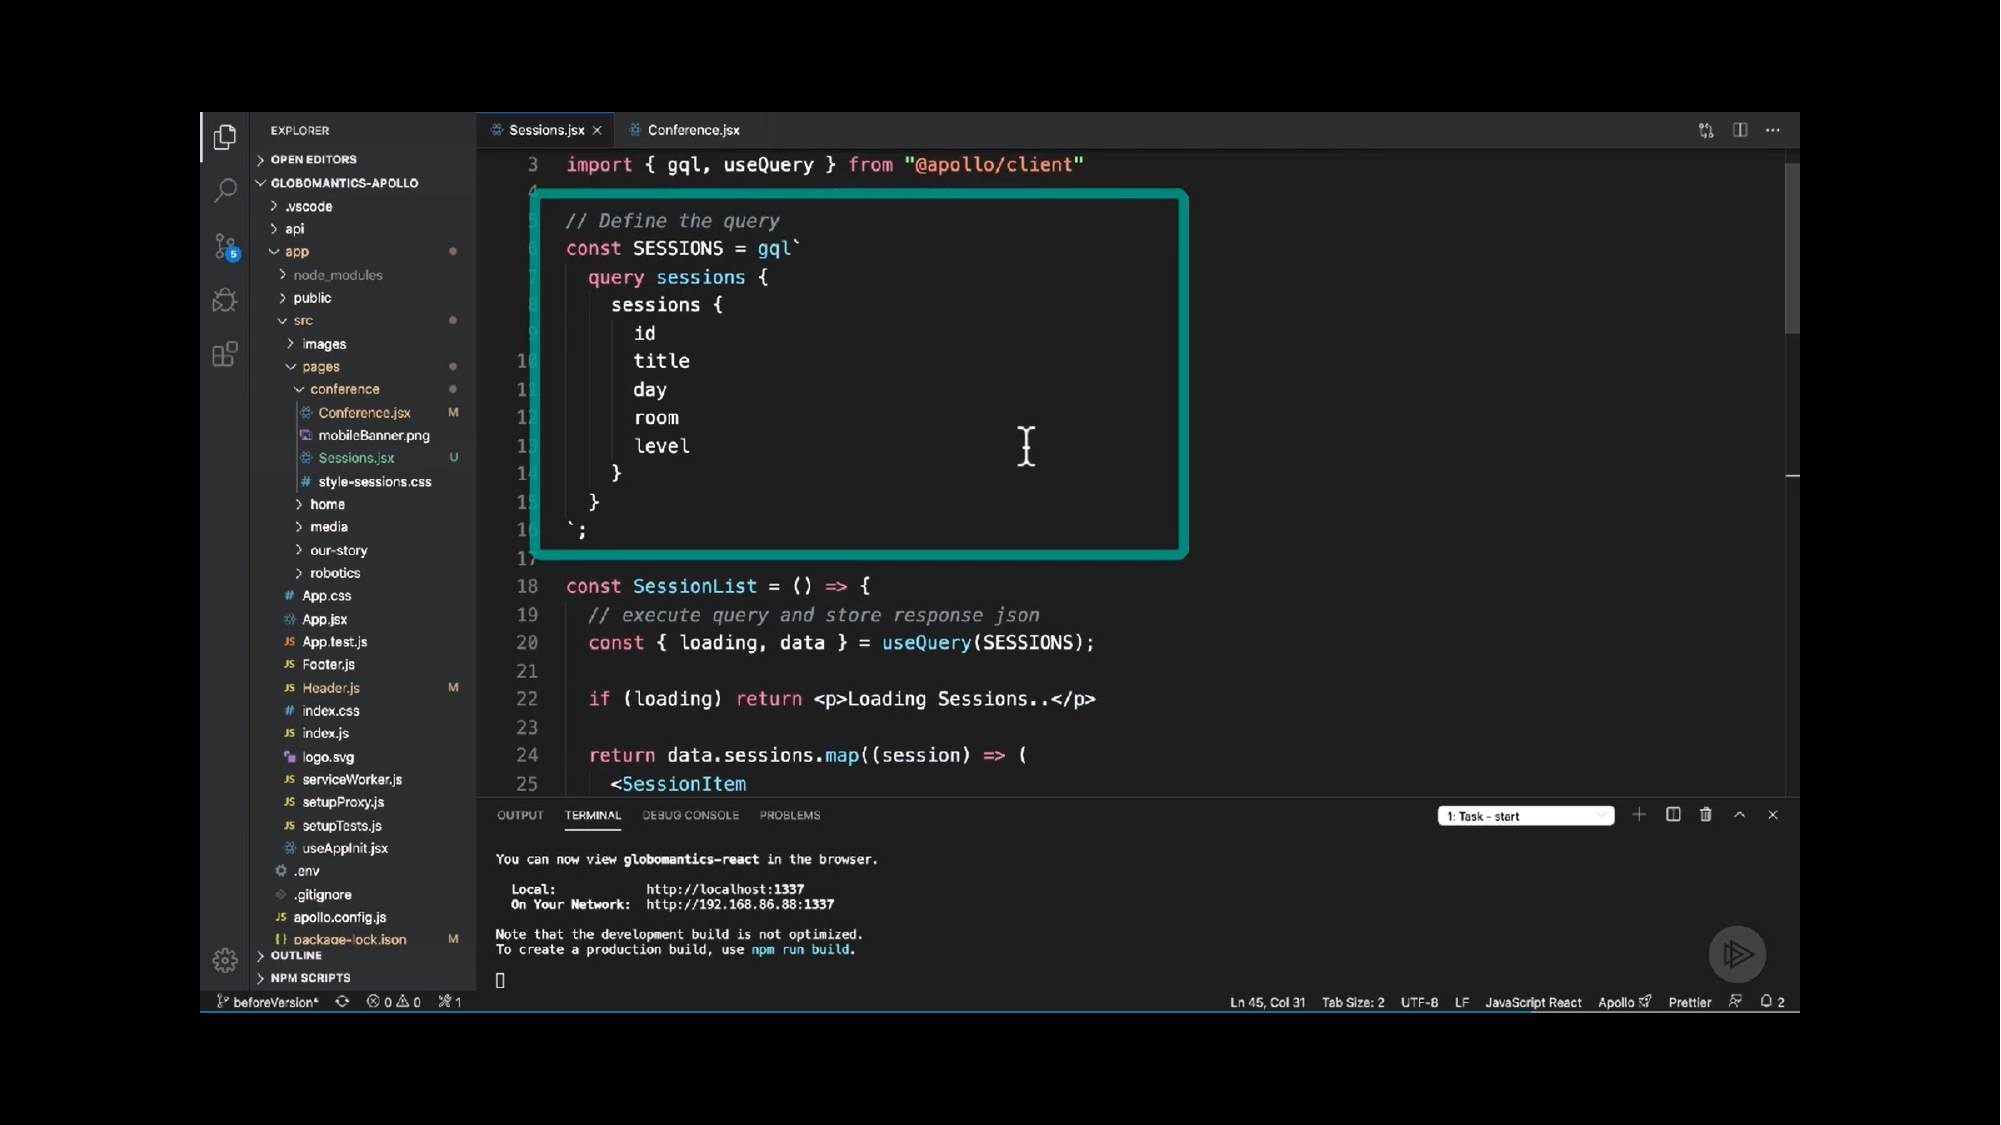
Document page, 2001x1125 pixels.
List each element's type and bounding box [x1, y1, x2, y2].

picture [199, 112, 1800, 1013]
